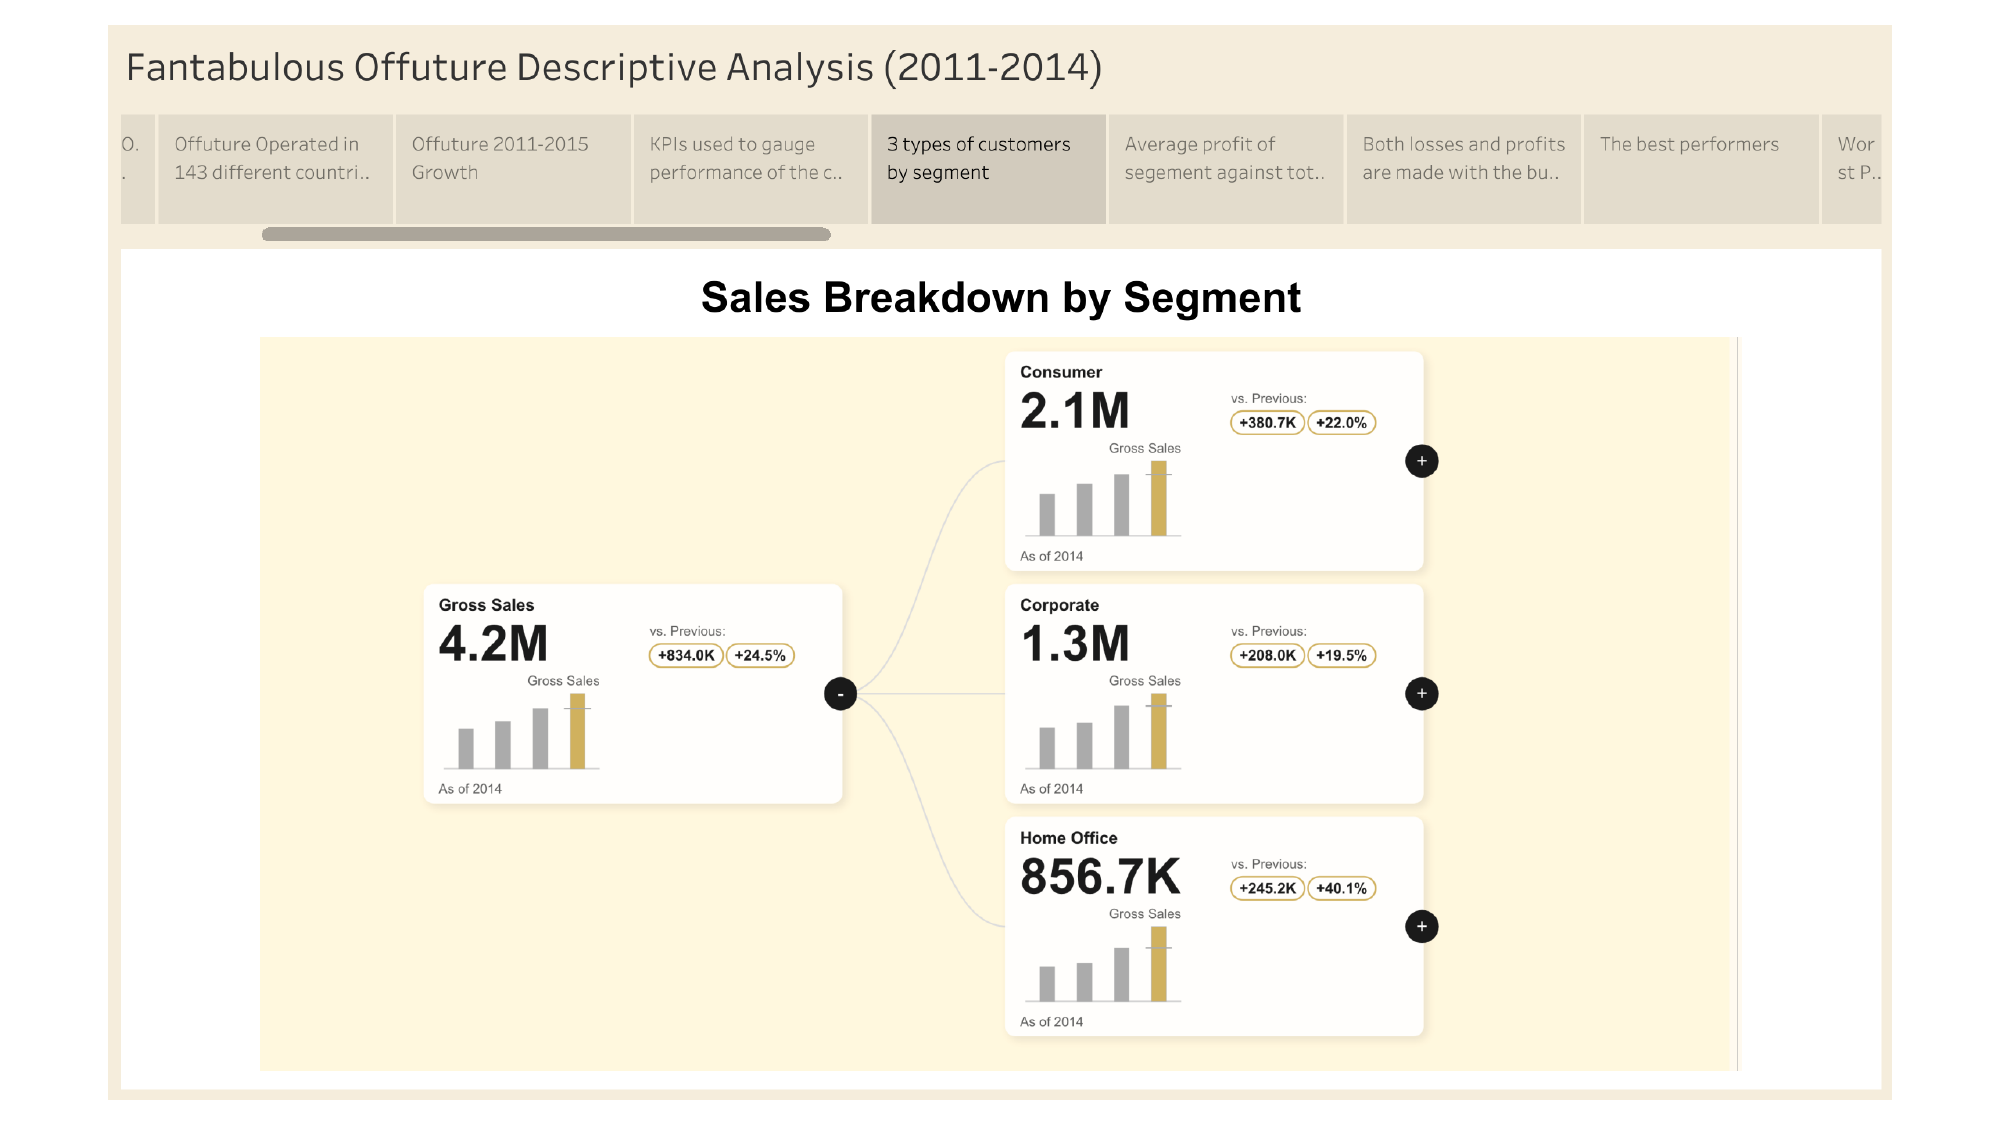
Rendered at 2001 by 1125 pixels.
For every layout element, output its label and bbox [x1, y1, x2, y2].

picture [108, 25, 1892, 1100]
